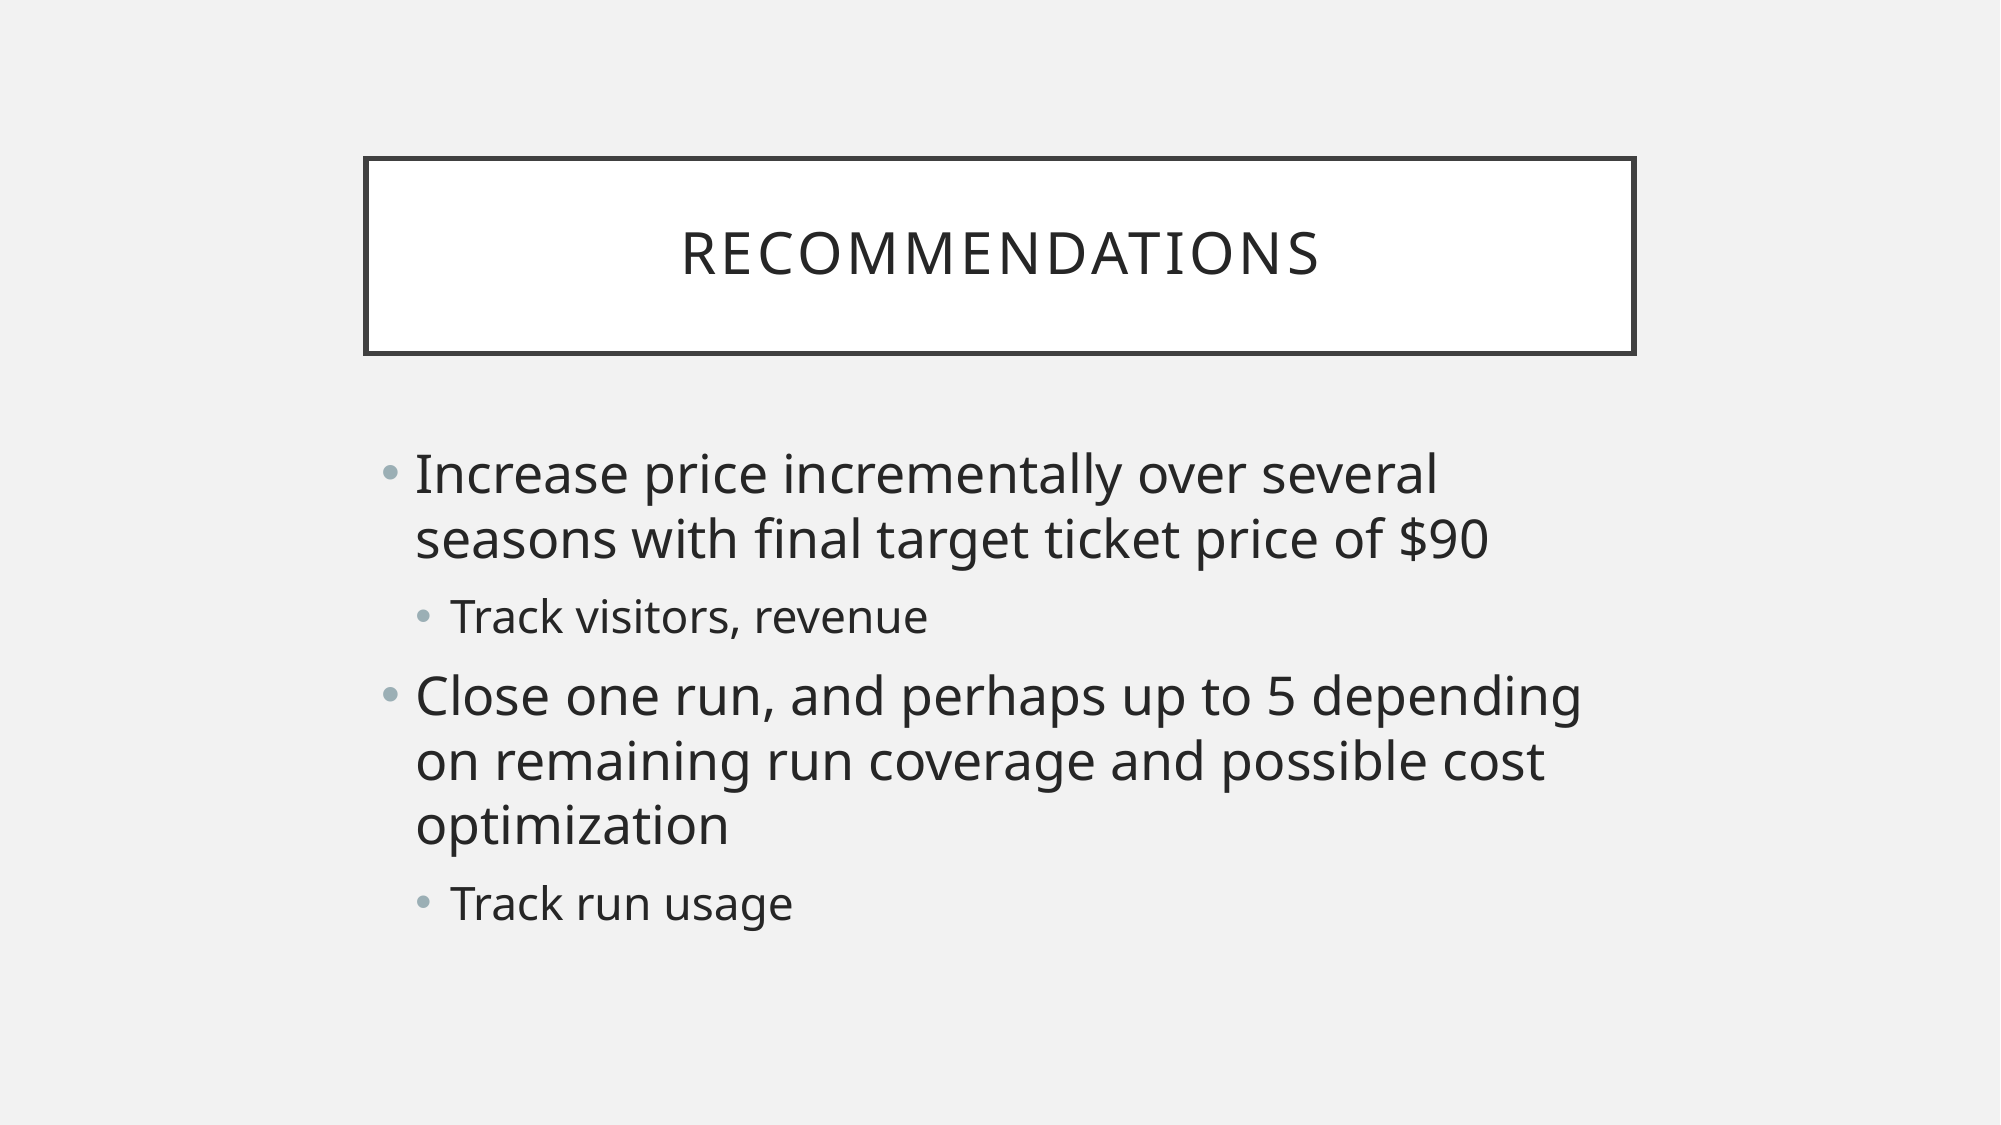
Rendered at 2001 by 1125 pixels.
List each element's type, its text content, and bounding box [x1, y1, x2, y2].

list Increase price incrementally over several seasons with final target ticket price of $90 Track visitors, revenue Close one run, and perhaps up to 5 depending on remaining run coverage and possible cost optimization Track run usage [366, 432, 1634, 942]
title Recommendations [363, 156, 1637, 356]
